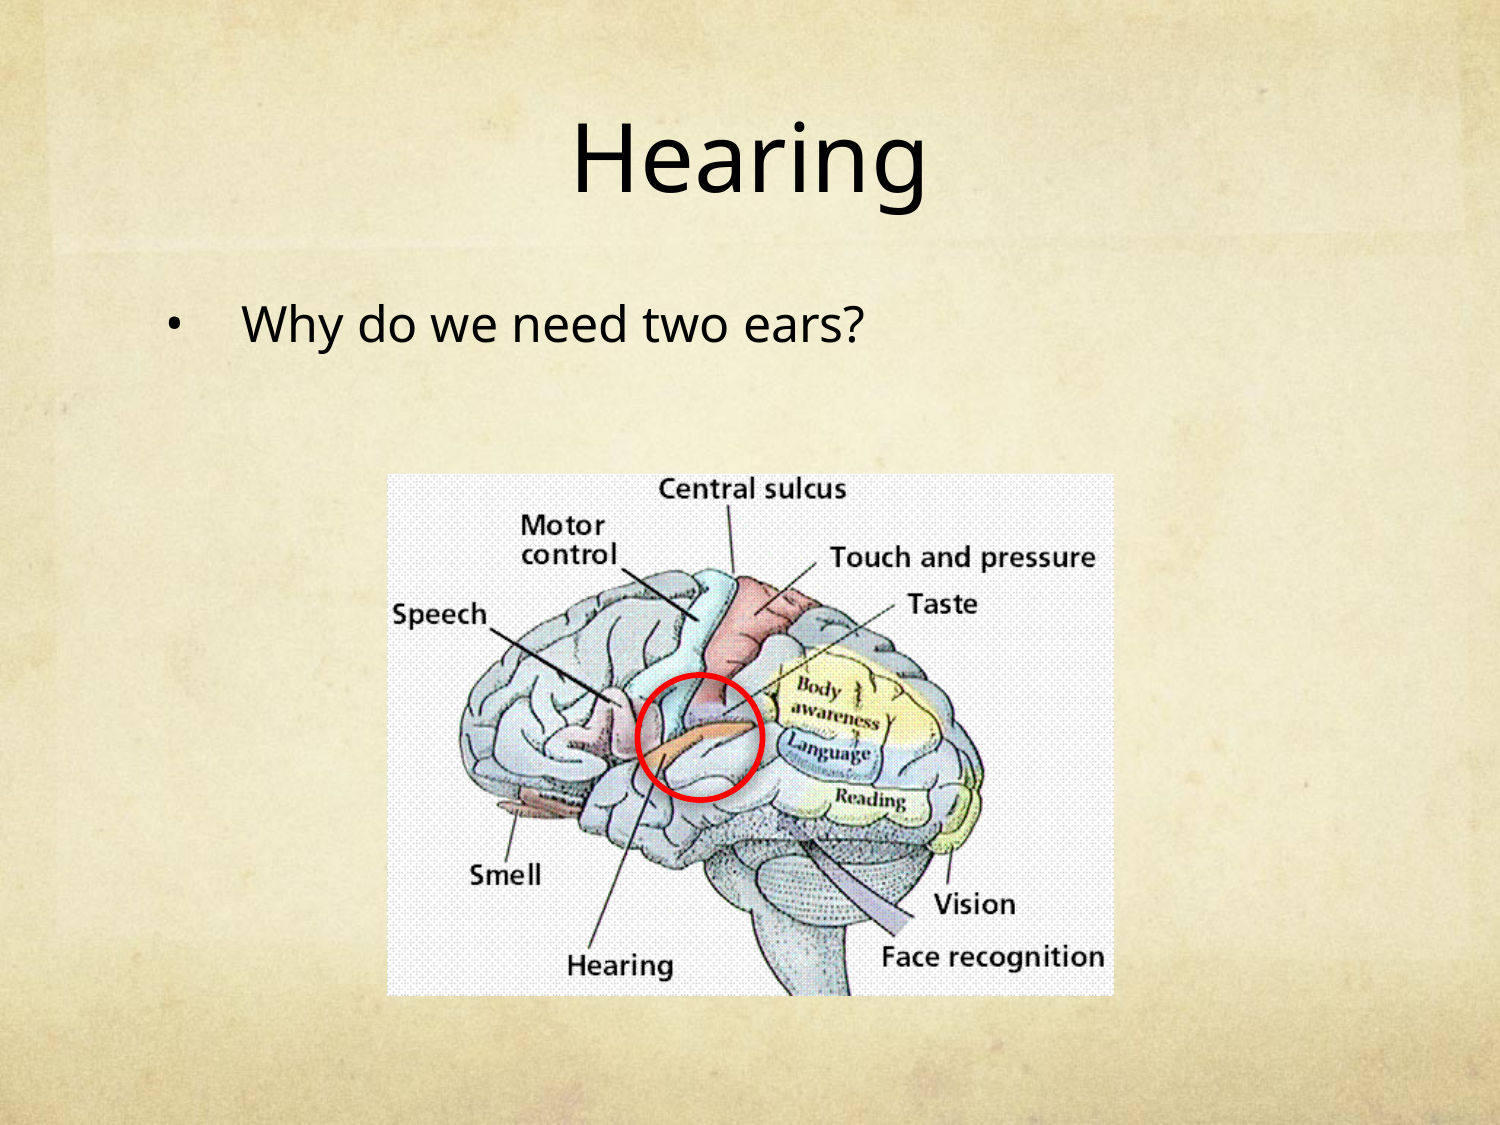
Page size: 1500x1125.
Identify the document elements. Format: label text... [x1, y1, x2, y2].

list Why do we need two ears? [150, 284, 1350, 950]
picture [0, 0, 1500, 1125]
title Hearing [150, 82, 1350, 225]
